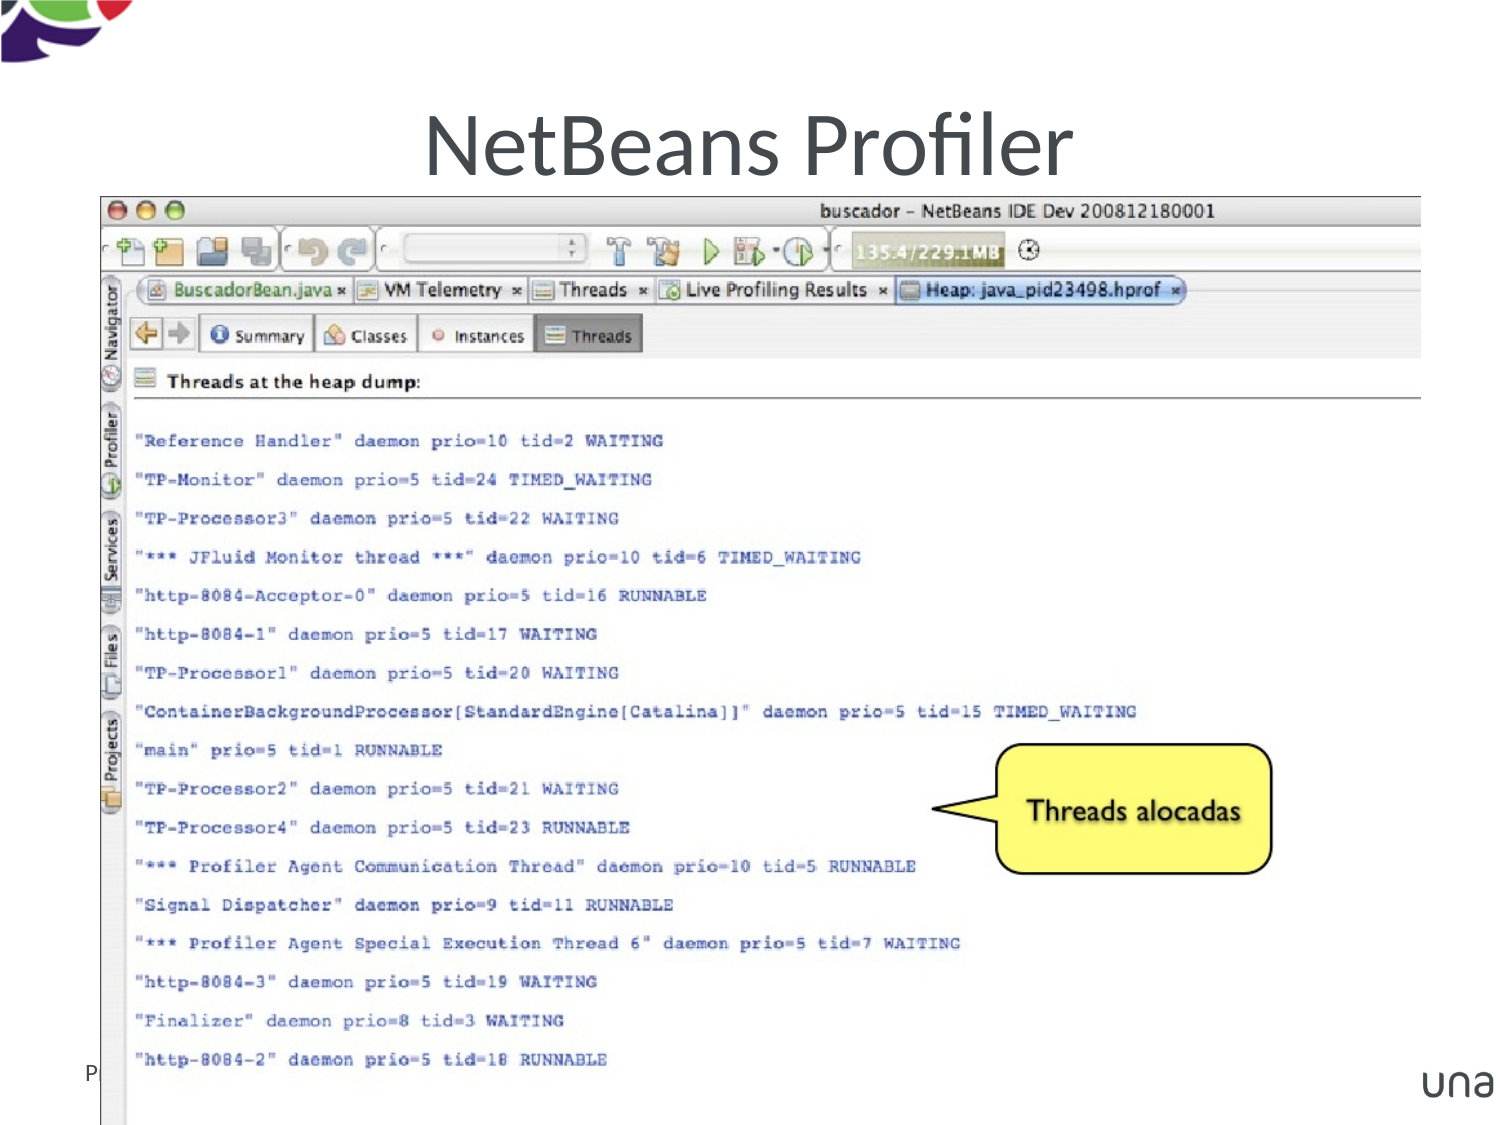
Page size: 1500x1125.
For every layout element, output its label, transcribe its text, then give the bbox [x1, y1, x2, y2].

title NetBeans Profiler [75, 45, 1425, 233]
picture [0, 0, 141, 69]
picture [100, 195, 1500, 1125]
